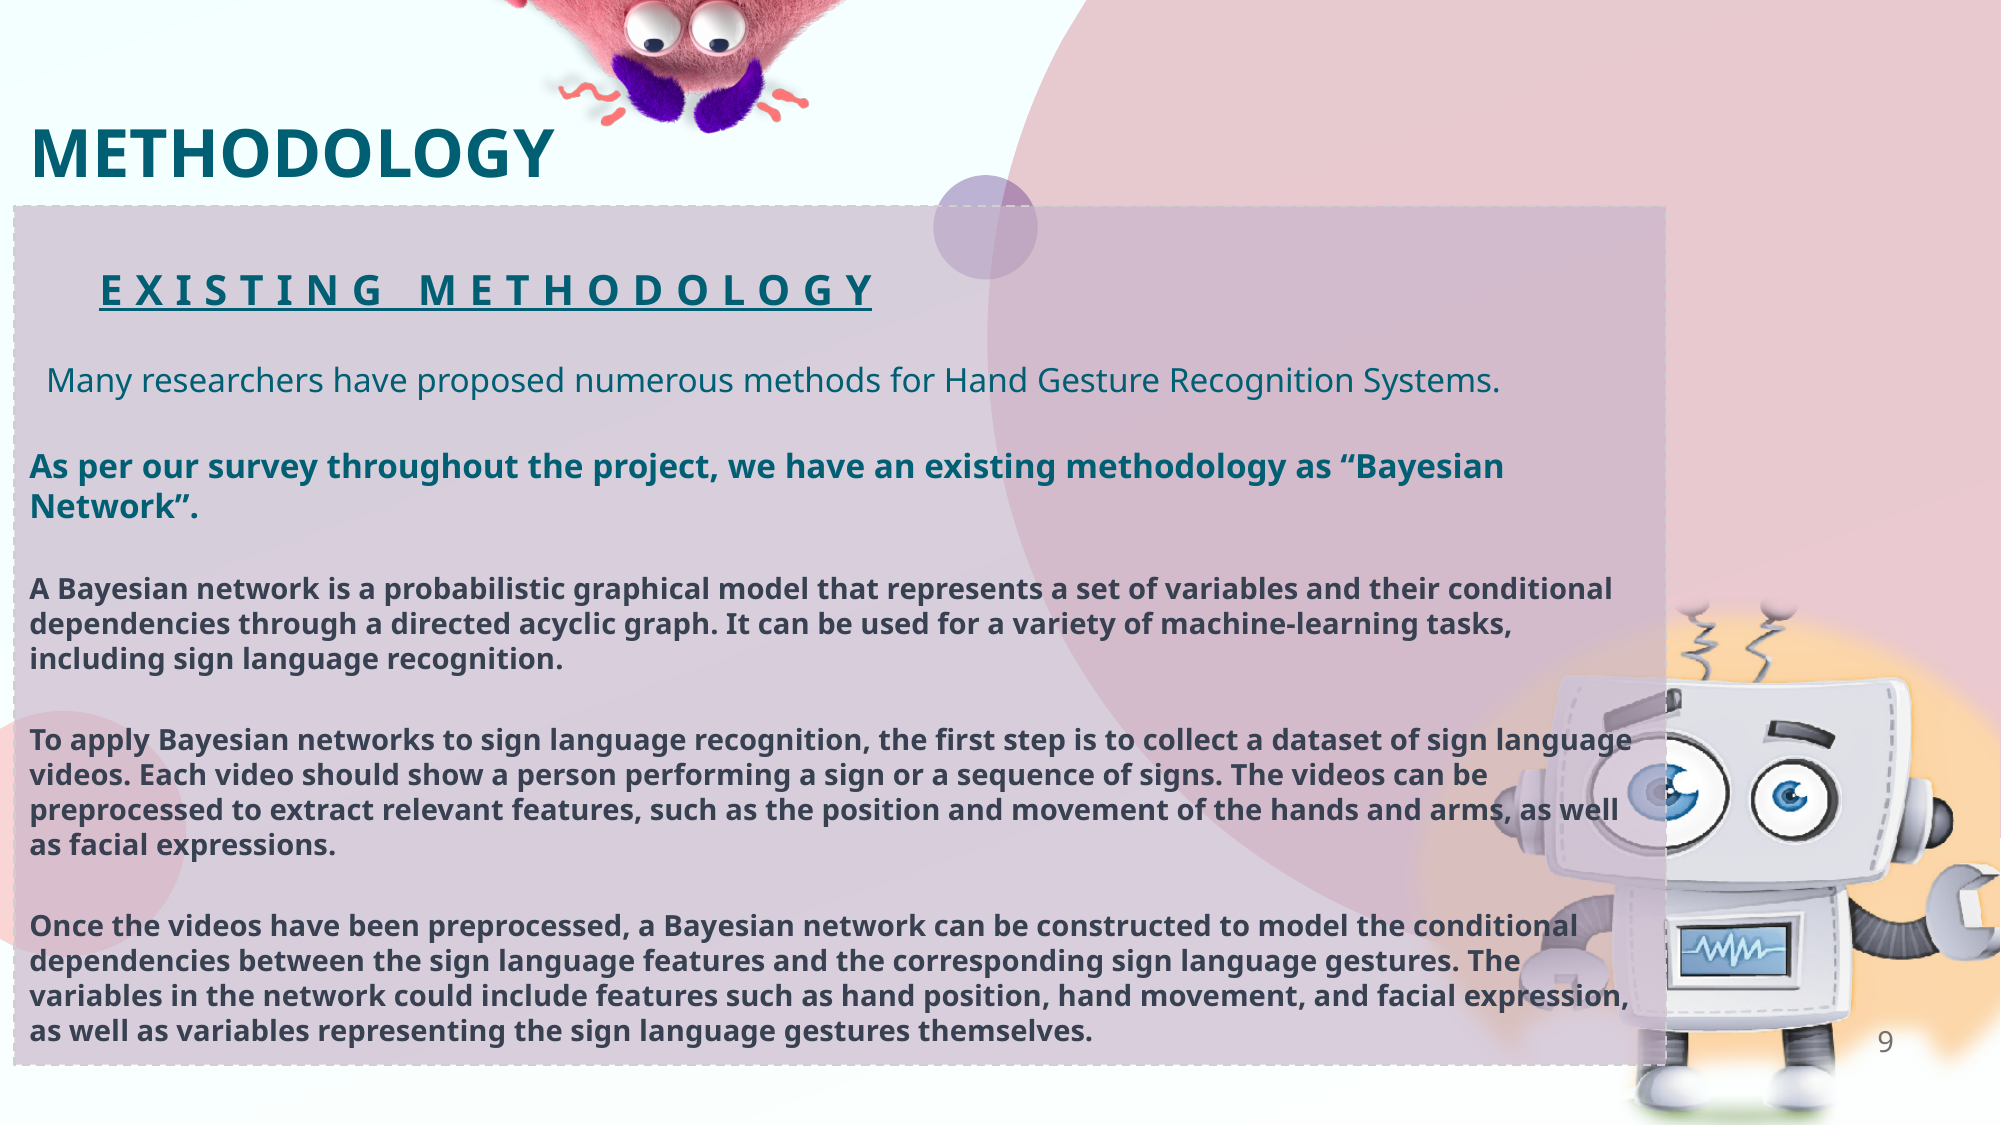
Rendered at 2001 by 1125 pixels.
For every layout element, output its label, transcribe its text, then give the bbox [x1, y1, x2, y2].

text_box [88, 1004, 764, 1065]
picture [1306, 527, 2000, 1125]
picture [487, 0, 877, 194]
list EXISTING METHODOLOGY Many researchers have proposed numerous methods for Hand Gesture Recognition Systems. As per our survey throughout the project, we have an existing methodology as “Bayesian Network”. A Bayesian network is a probabilistic graphical model that represents a set of variables and their conditional dependencies through a directed acyclic graph. It can be used for a variety of machine-learning tasks, including sign language recognition. To apply Bayesian networks to sign language recognition, the first step is to collect a dataset of sign language videos. Each video should show a person performing a sign or a sequence of signs. The videos can be preprocessed to extract relevant features, such as the position and movement of the hands and arms, as well as facial expressions. Once the videos have been preprocessed, a Bayesian network can be constructed to model the conditional dependencies between the sign language features and the corresponding sign language gestures. The variables in the network could include features such as hand position, hand movement, and facial expression, as well as variables representing the sign language gestures themselves. [13, 205, 1667, 1066]
title METHODOLOGY [14, 103, 808, 205]
